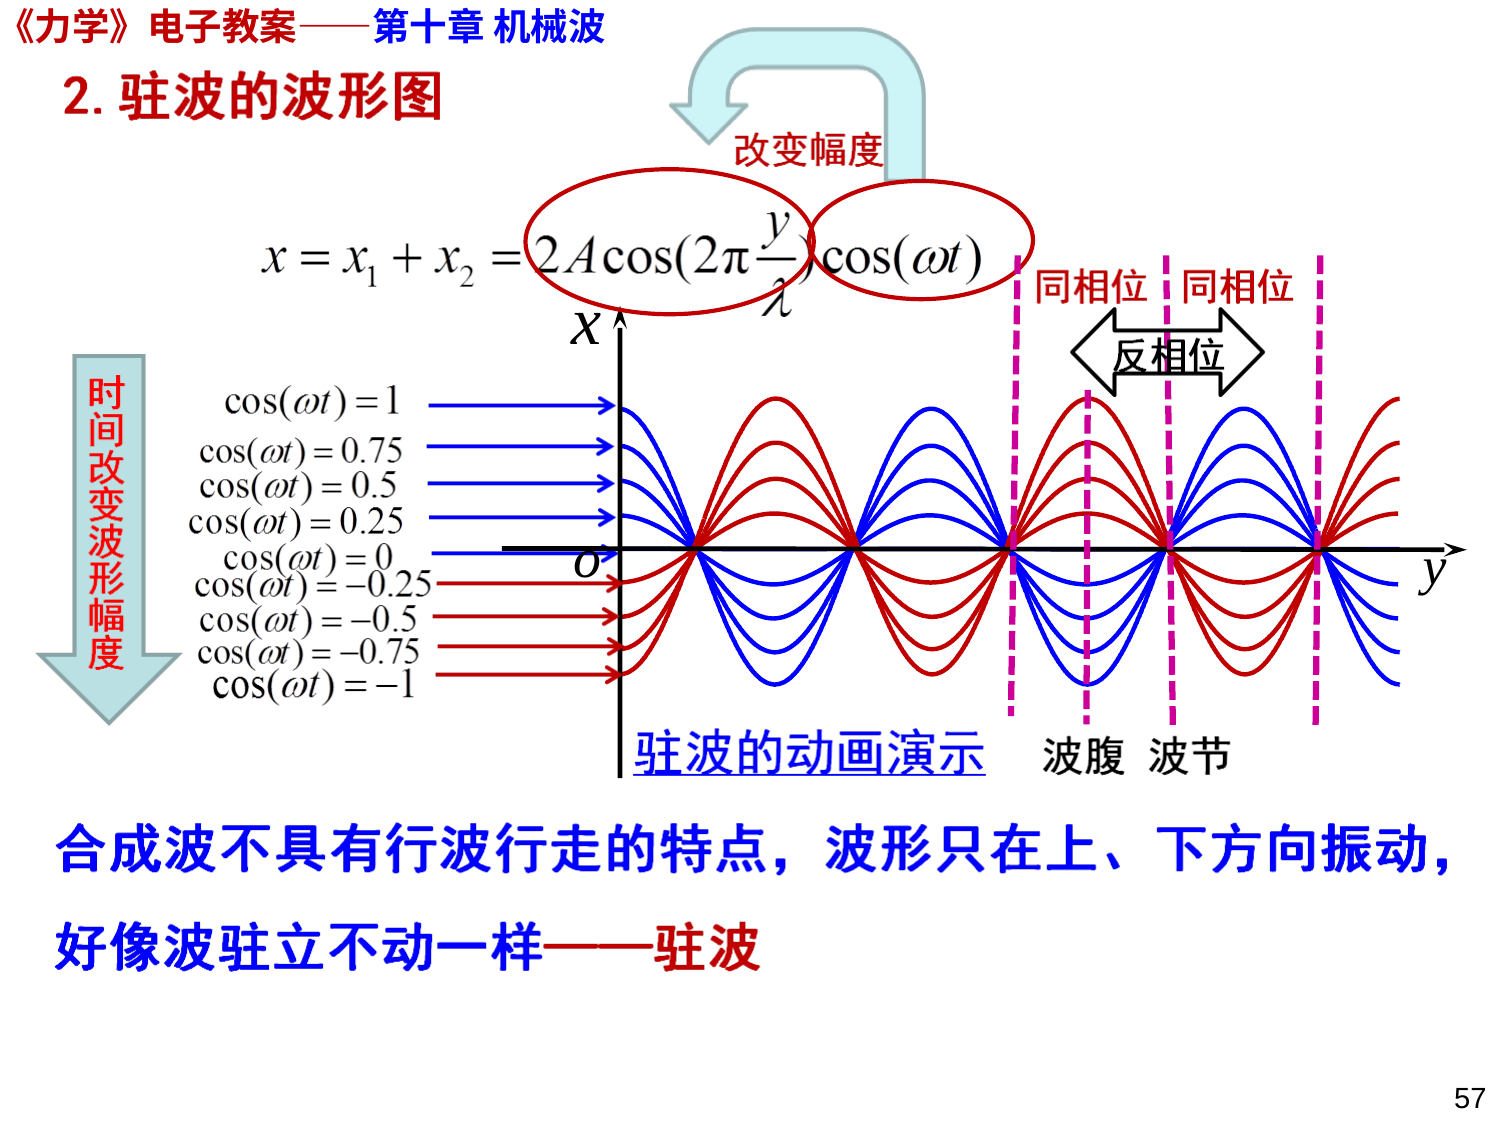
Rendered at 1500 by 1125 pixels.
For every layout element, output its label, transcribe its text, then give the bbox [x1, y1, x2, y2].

slide_number 57 [1151, 1071, 1500, 1107]
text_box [1165, 255, 1174, 304]
picture [1009, 247, 1318, 298]
picture [1068, 305, 1267, 398]
picture [34, 349, 644, 728]
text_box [1315, 255, 1321, 729]
text_box [997, 194, 1036, 286]
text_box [501, 298, 1468, 779]
picture [20, 779, 1500, 1002]
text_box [1010, 255, 1018, 717]
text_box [1165, 407, 1174, 729]
text_box [581, 167, 661, 182]
picture [29, 42, 478, 136]
picture [253, 25, 993, 329]
